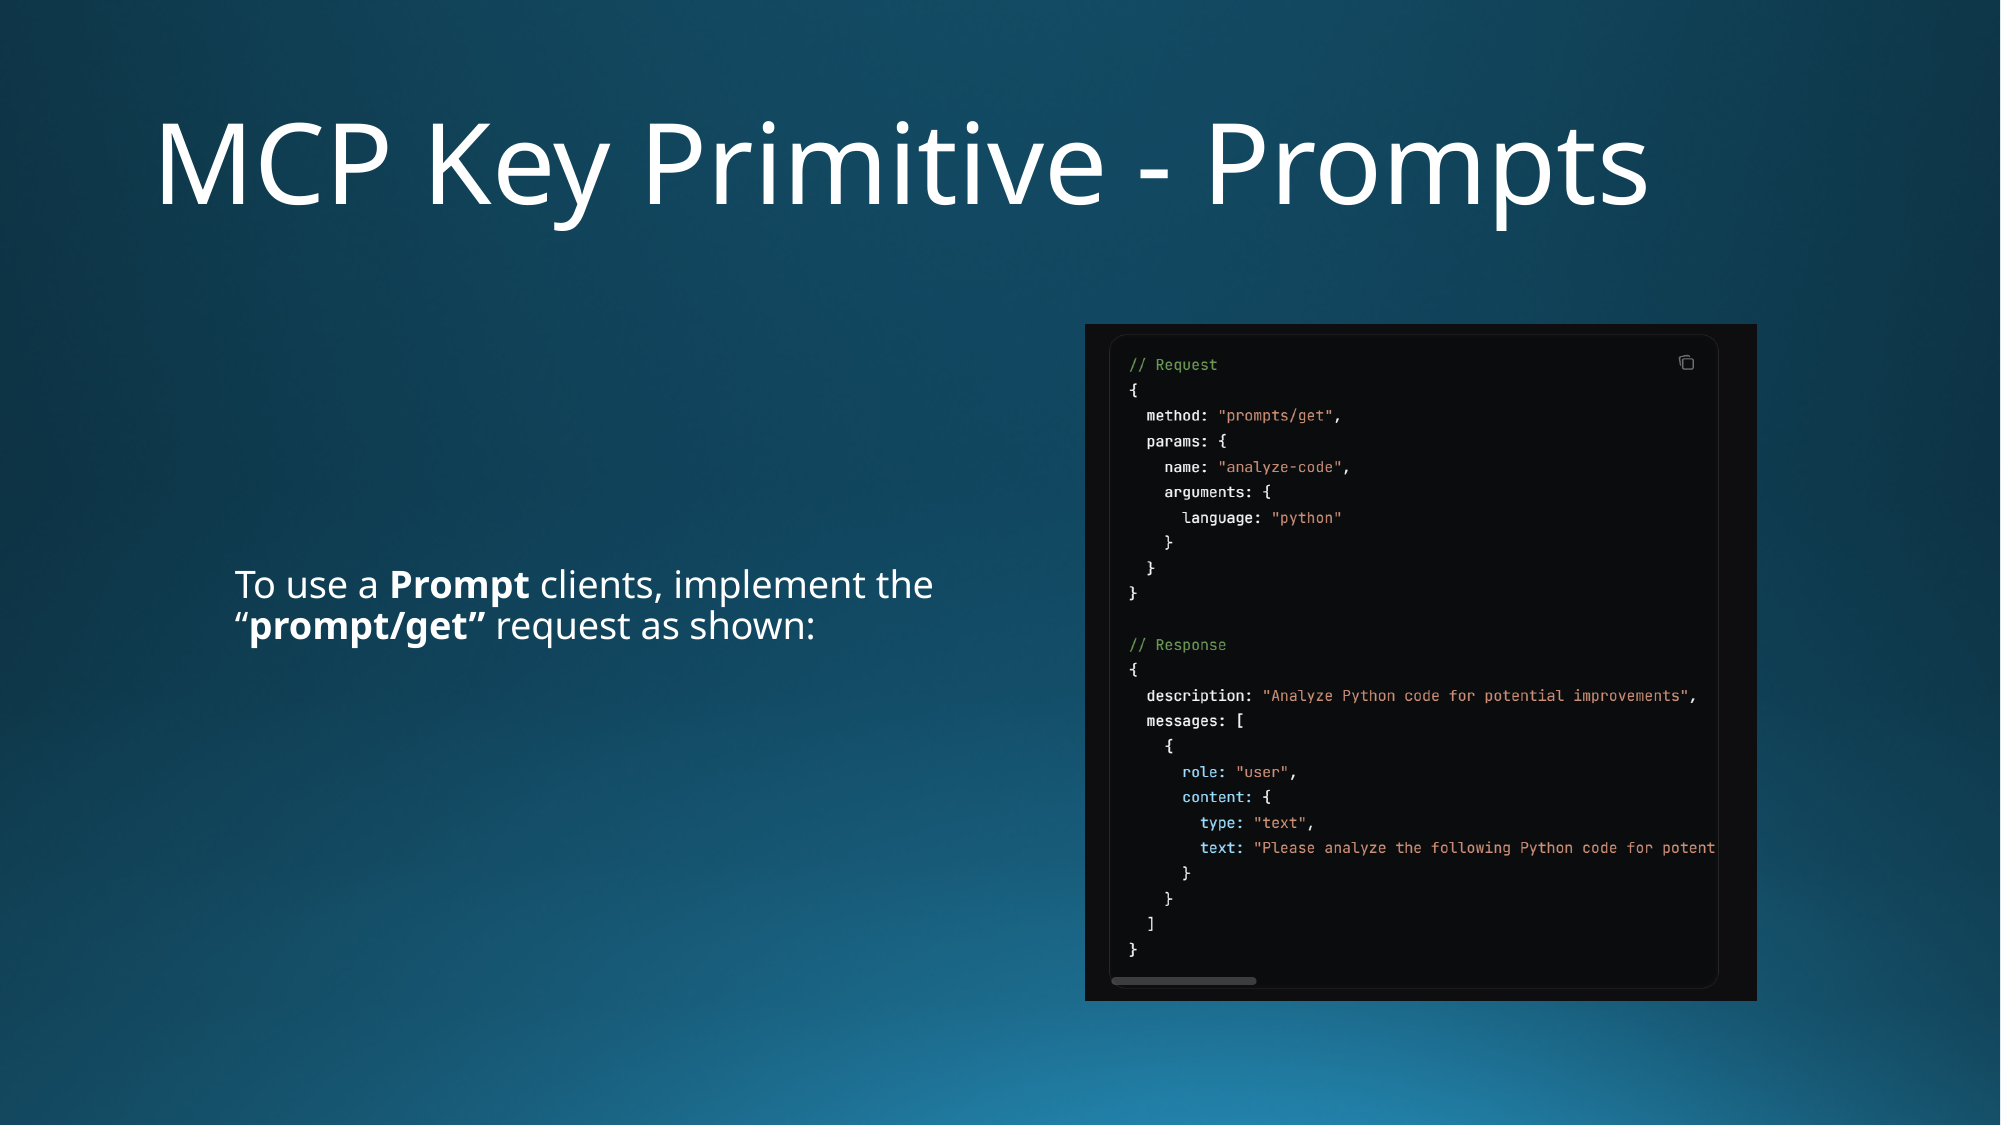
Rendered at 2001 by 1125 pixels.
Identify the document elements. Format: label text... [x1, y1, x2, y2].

picture [0, 0, 2001, 1125]
list To use a Prompt clients, implement the “prompt/get” request as shown: [220, 546, 968, 668]
title MCP Key Primitive - Prompts [137, 59, 1863, 278]
